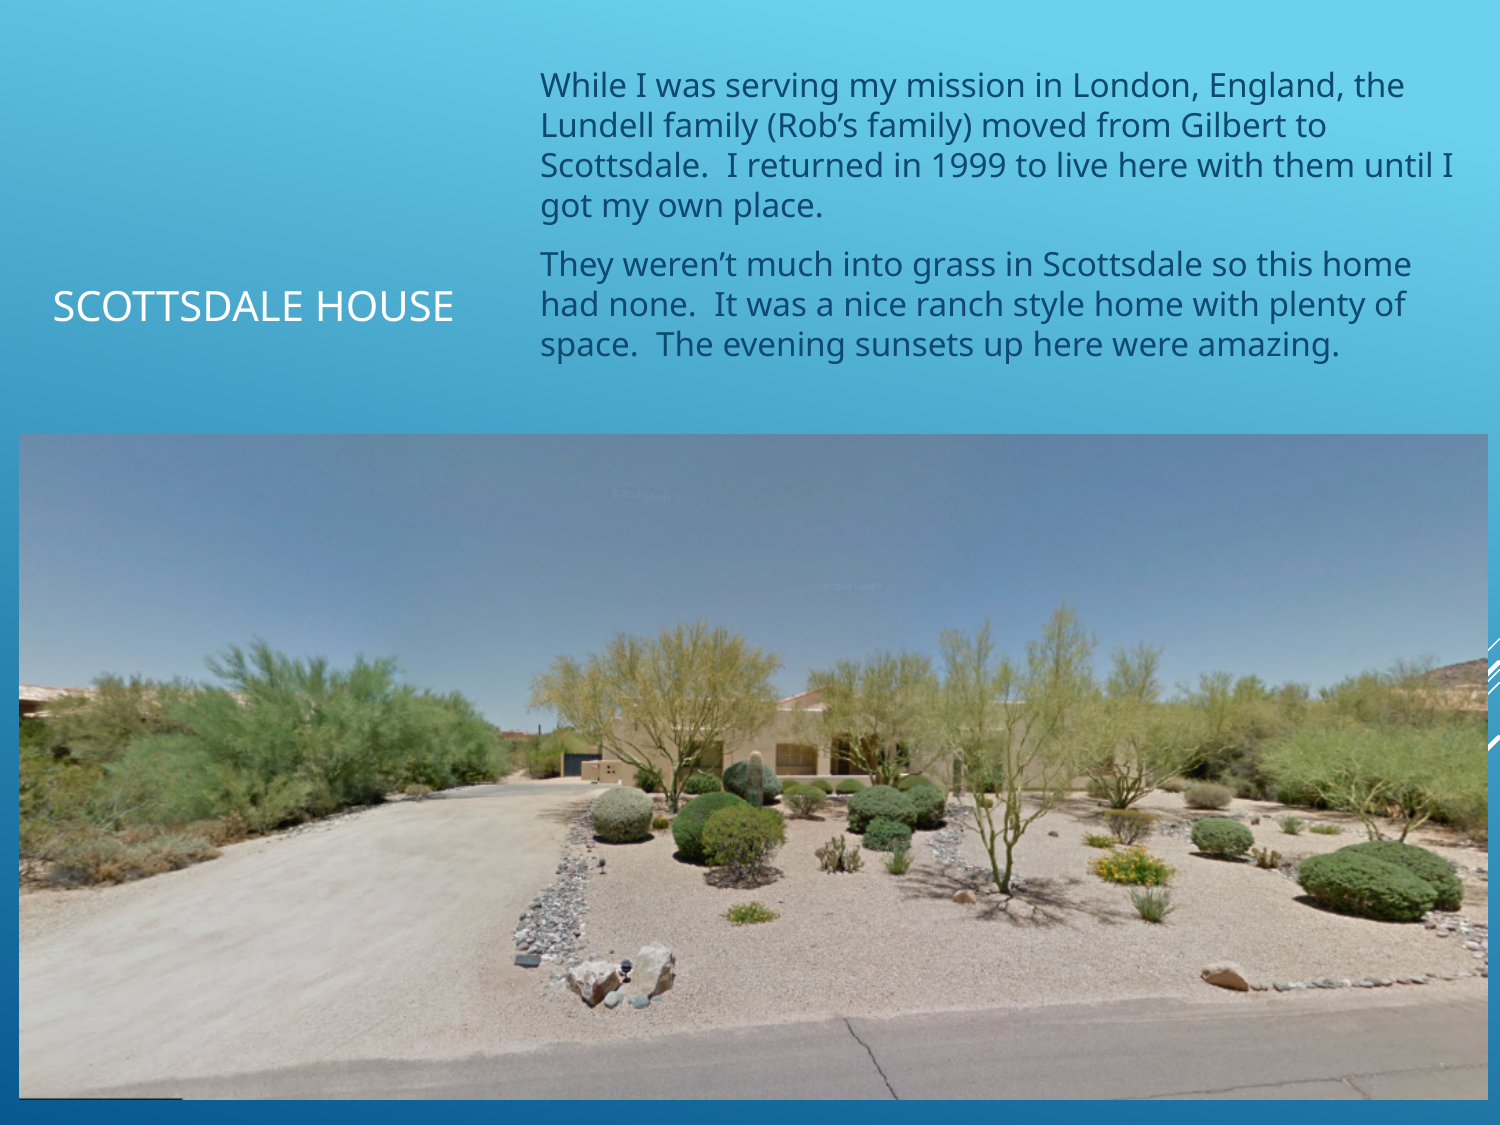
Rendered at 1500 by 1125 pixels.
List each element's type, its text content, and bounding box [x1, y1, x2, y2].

title Scottsdale house [37, 87, 525, 338]
list While I was serving my mission in London, England, the Lundell family (Rob’s family) moved from Gilbert to Scottsdale. I returned in 1999 to live here with them until I got my own place. They weren’t much into grass in Scottsdale so this home had none. It was a nice ranch style home with plenty of space. The evening sunsets up here were amazing. [525, 56, 1475, 413]
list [19, 434, 1488, 1101]
